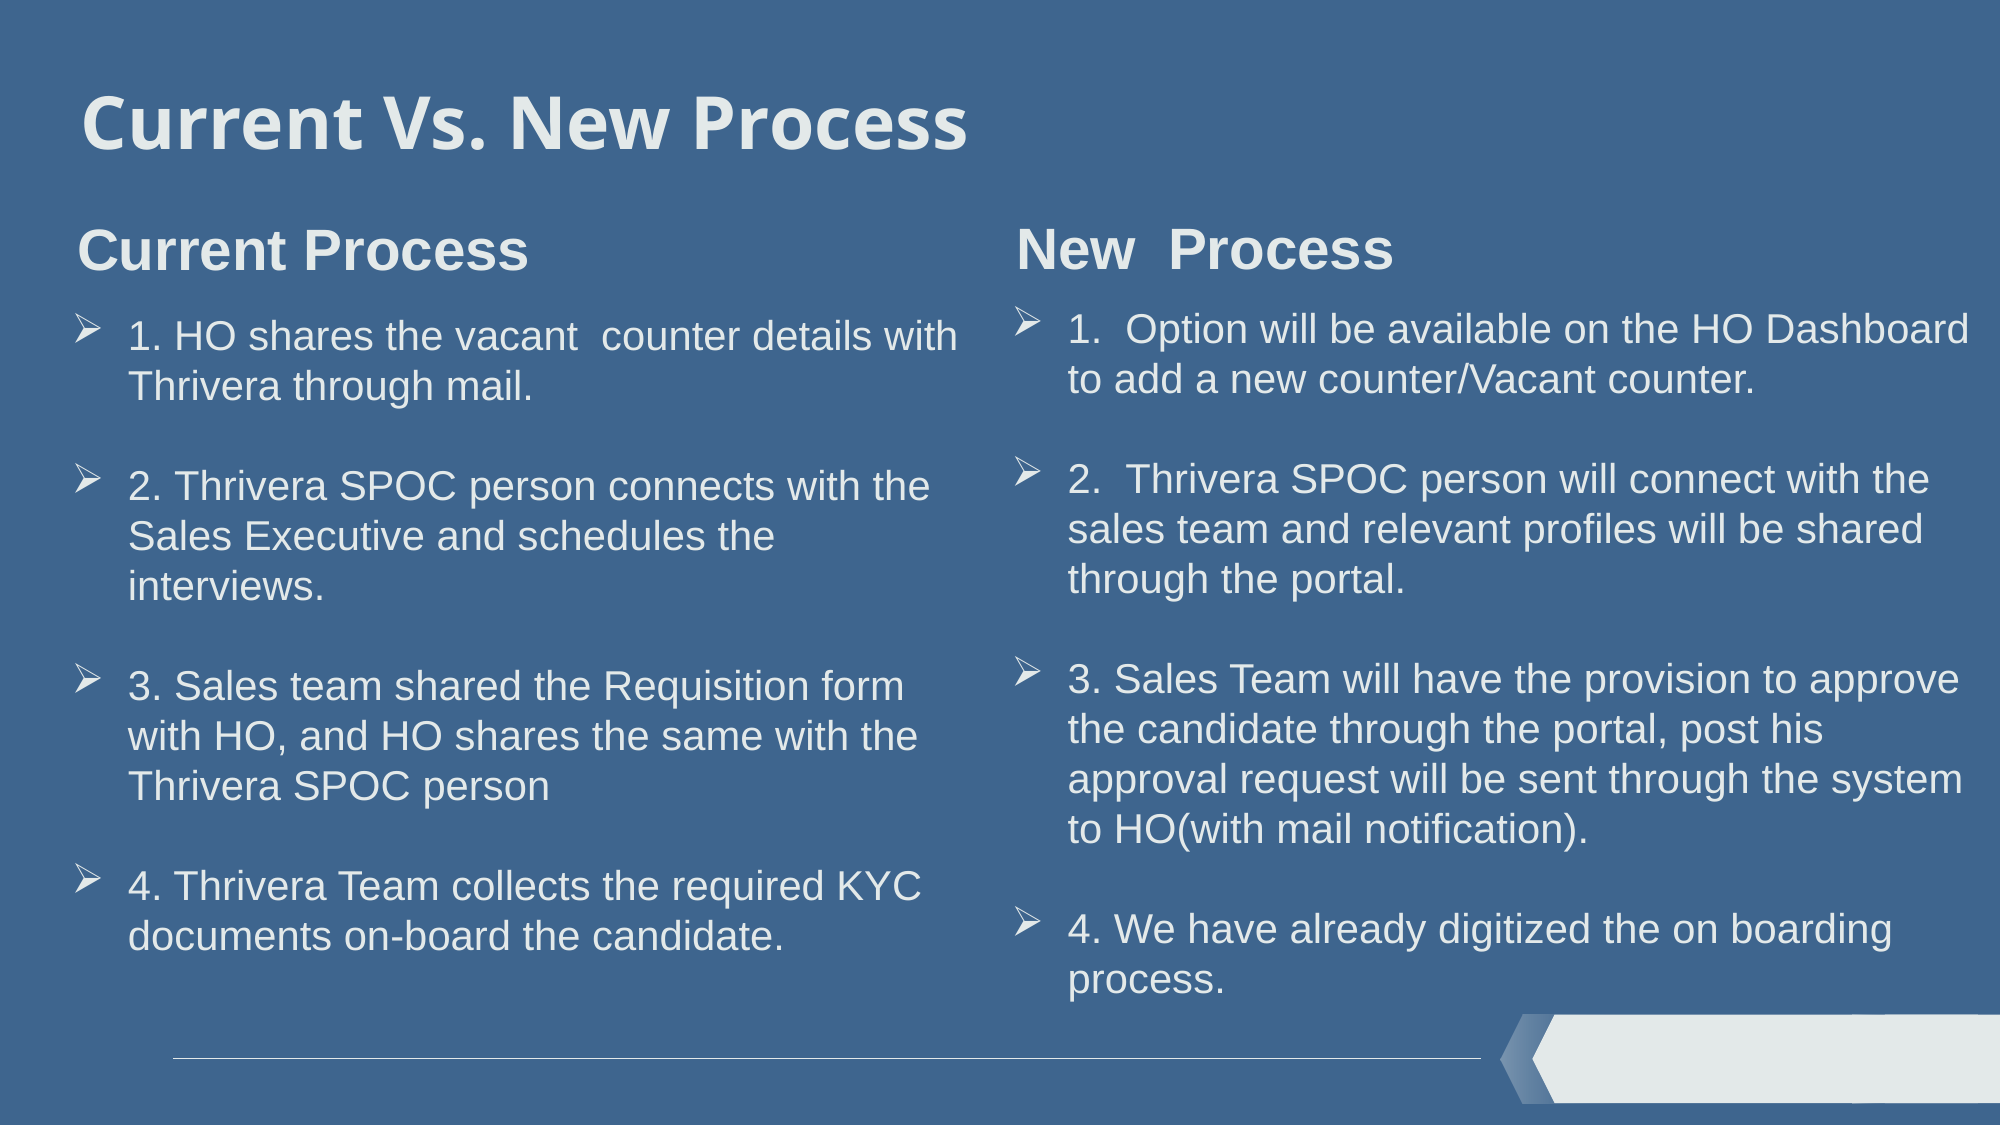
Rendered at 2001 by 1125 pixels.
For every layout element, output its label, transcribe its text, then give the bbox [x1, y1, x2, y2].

text_box 1. HO shares the vacant counter details with Thrivera through mail. 2. Thrivera SPOC person connects with the Sales Executive and schedules the interviews. 3. Sales team shared the Requisition form with HO, and HO shares the same with the Thrivera SPOC person 4. Thrivera Team collects the required KYC documents on-board the candidate. [56, 301, 996, 967]
title Current Vs. New Process [65, 78, 1791, 204]
text_box Current Process [62, 204, 1091, 290]
text_box New Process [1001, 203, 2000, 289]
text_box 1. Option will be available on the HO Dashboard to add a new counter/Vacant counter. 2. Thrivera SPOC person will connect with the sales team and relevant profiles will be shared through the portal. 3. Sales Team will have the provision to approve the candidate through the portal, post his approval request will be sent through the system to HO(with mail notification). 4. We have already digitized the on boarding process. [996, 293, 2000, 1009]
